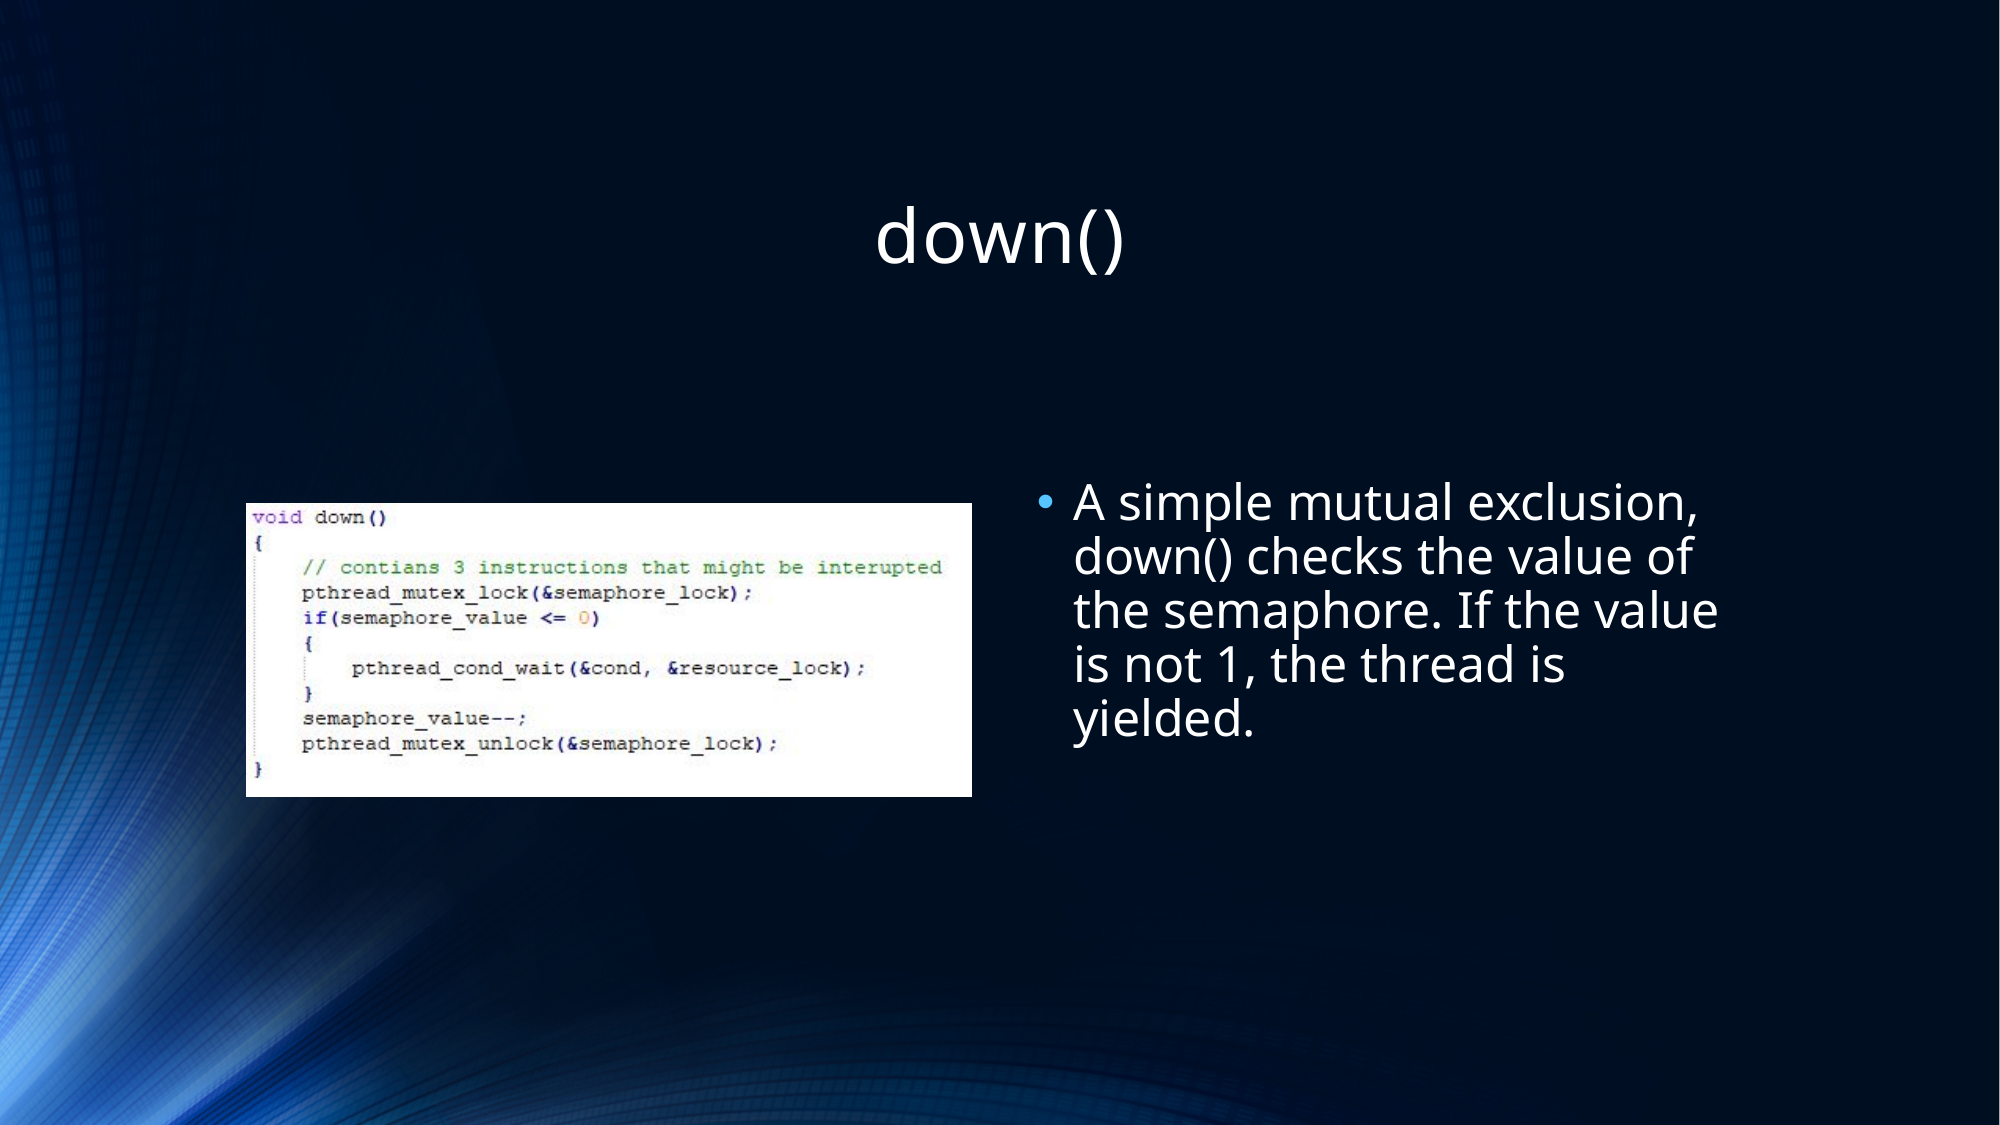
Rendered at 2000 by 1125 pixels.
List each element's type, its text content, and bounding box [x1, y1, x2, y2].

picture [0, 0, 2000, 1125]
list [246, 503, 972, 797]
title down() [249, 62, 1750, 288]
list A simple mutual exclusion, down() checks the value of the semaphore. If the value is not 1, the thread is yielded. [1021, 470, 1747, 830]
